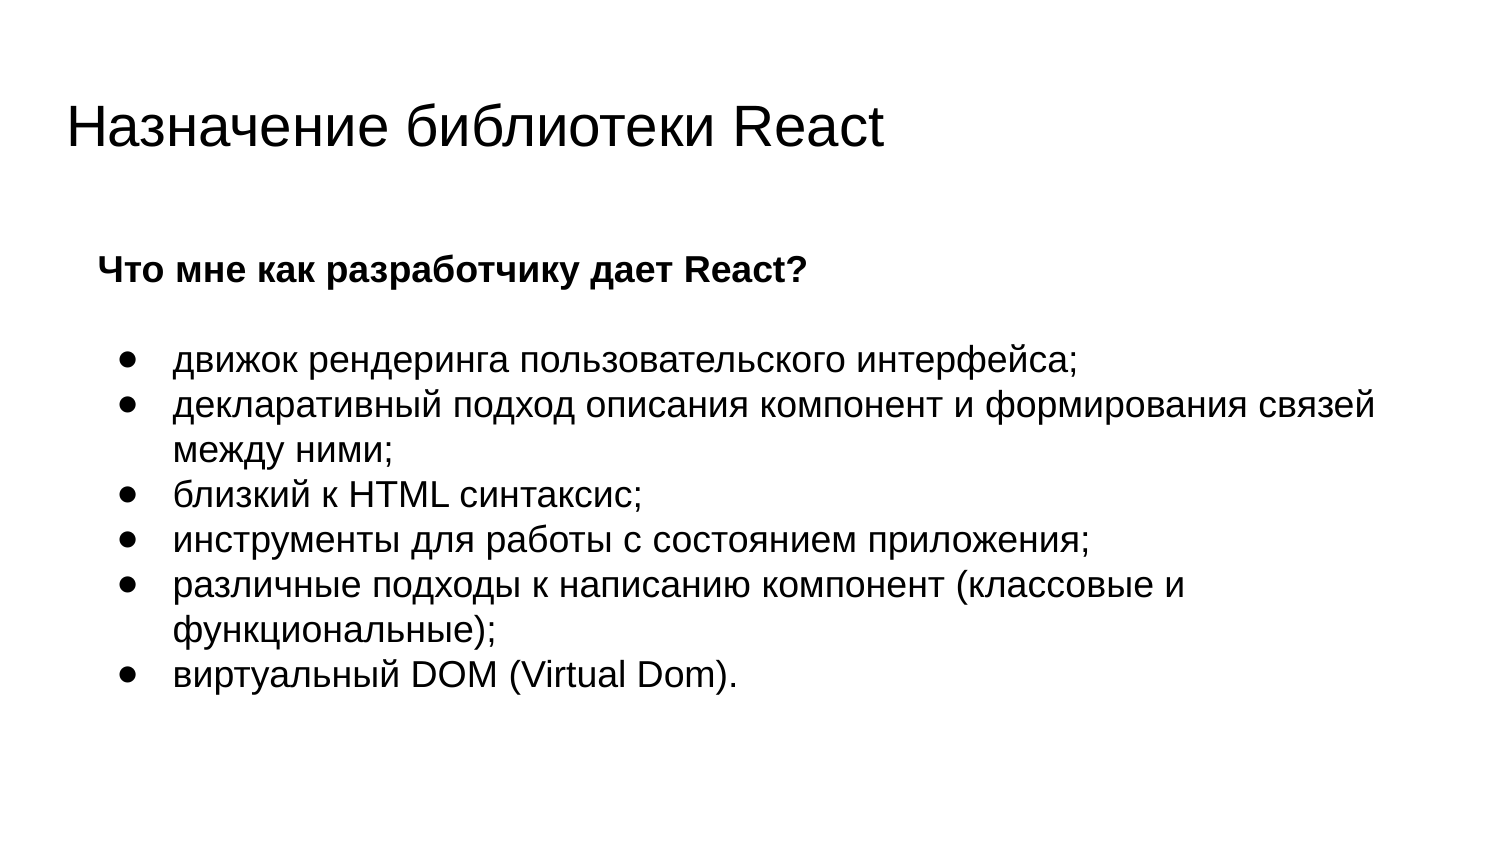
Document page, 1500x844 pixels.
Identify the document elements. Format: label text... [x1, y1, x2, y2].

text_box Что мне как разработчику дает React? движок рендеринга пользовательского интерфейса; декларативный подход описания компонент и формирования связей между ними; близкий к HTML синтаксис; инструменты для работы с состоянием приложения; различные подходы к написанию компонент (классовые и функциональные); виртуальный DOM (Virtual Dom). [82, 230, 1401, 713]
title Назначение библиотеки React [51, 72, 1449, 176]
